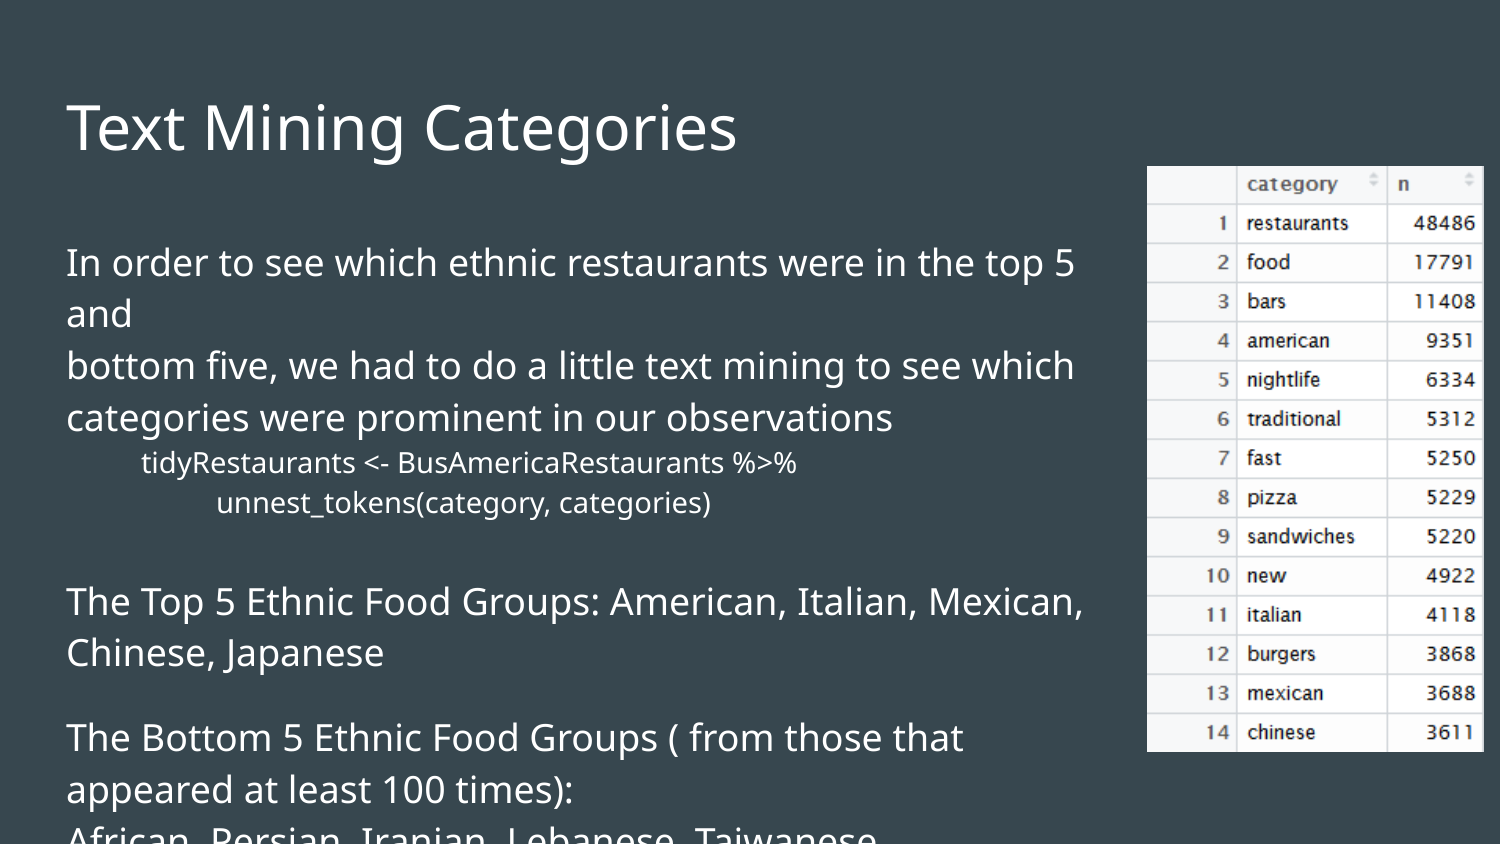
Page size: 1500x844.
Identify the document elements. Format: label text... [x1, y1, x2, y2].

picture [1147, 166, 1484, 752]
title Text Mining Categories [51, 72, 1449, 167]
list In order to see which ethnic restaurants were in the top 5 and bottom five, we had to do a little text mining to see which categories were prominent in our observations tidyRestaurants <- BusAmericaRestaurants %>% unnest_tokens(category, categories) The Top 5 Ethnic Food Groups: American, Italian, Mexican, Chinese, Japanese The Bottom 5 Ethnic Food Groups ( from those that appeared at least 100 times): African, Persian, Iranian, Lebanese, Taiwanese [51, 216, 1127, 814]
